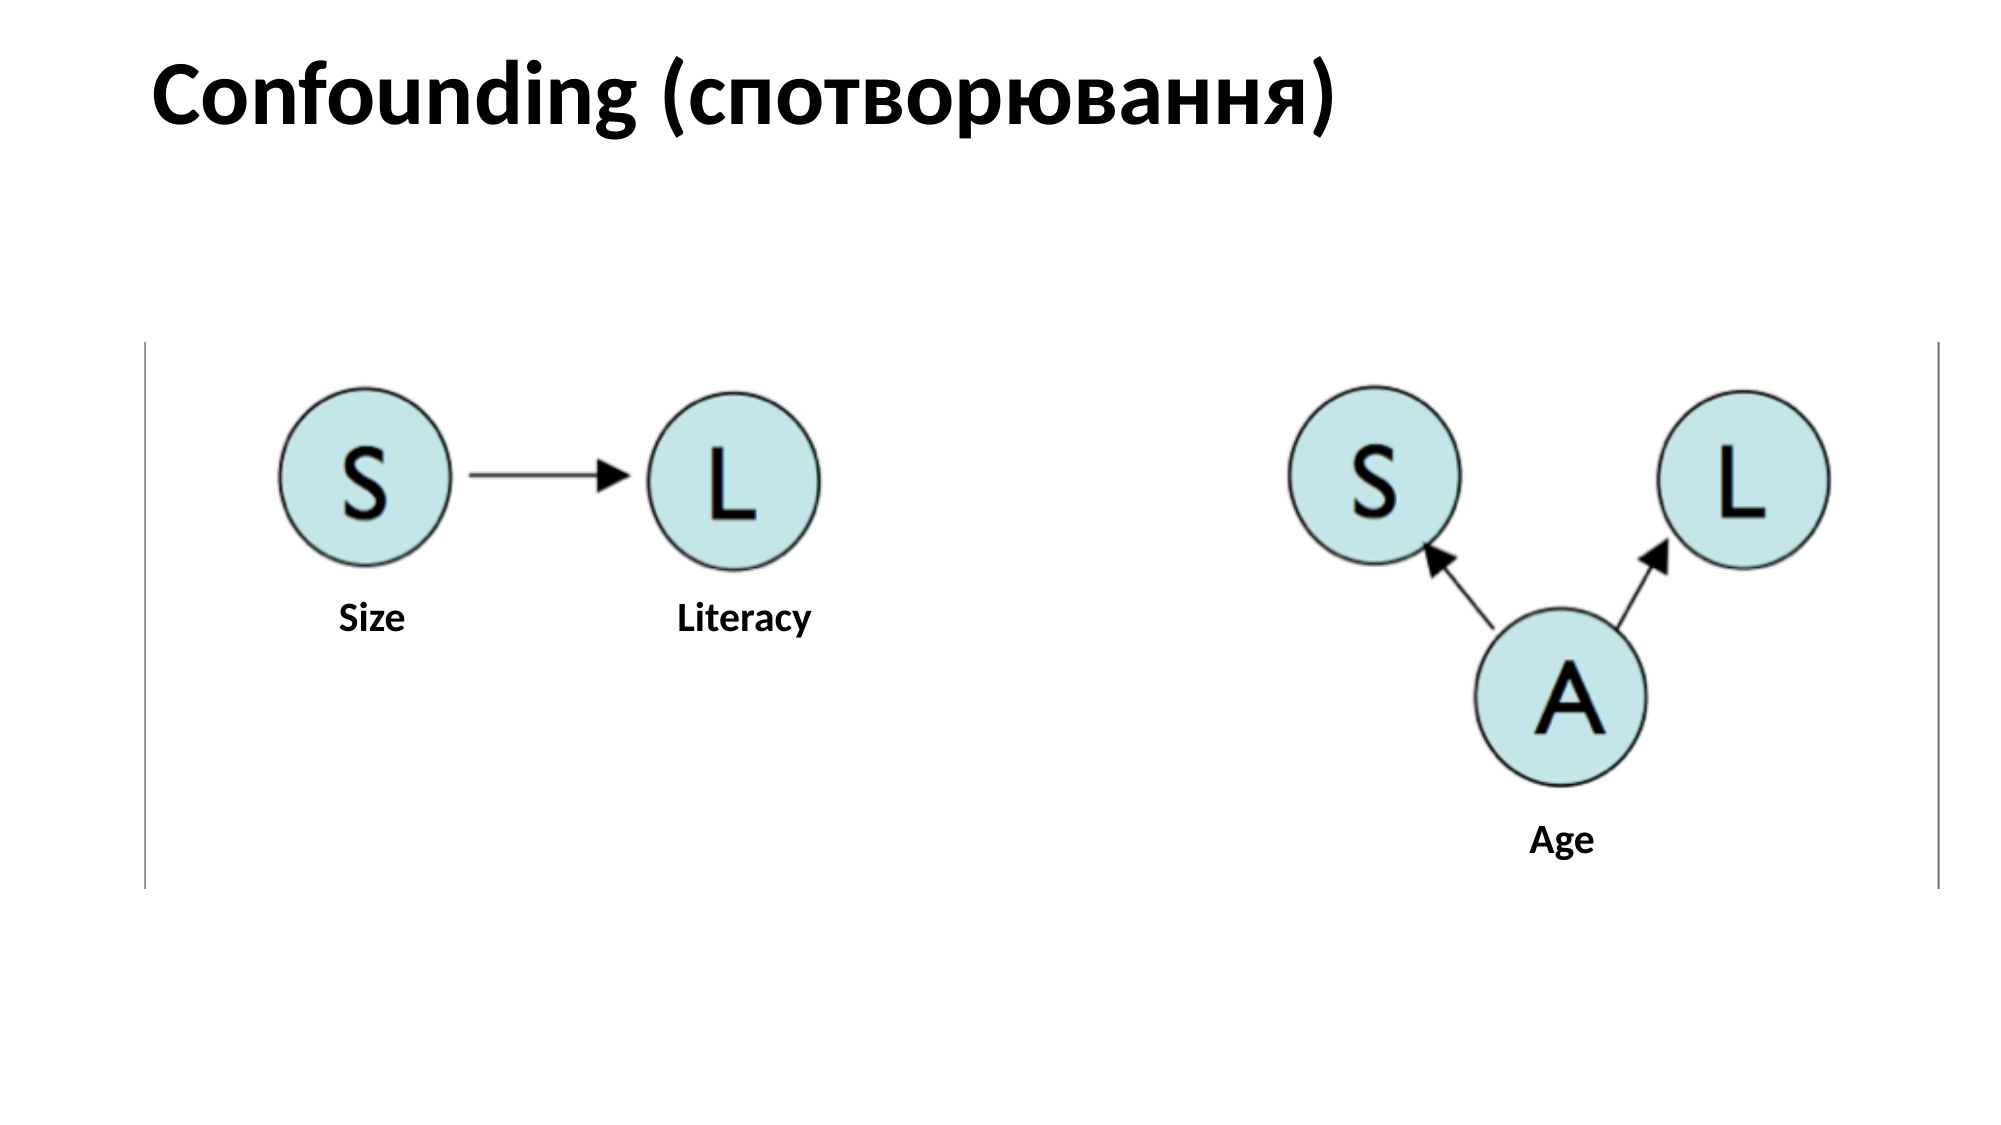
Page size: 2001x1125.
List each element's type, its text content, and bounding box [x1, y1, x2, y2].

title Confounding (спотворювання) [137, 26, 1863, 164]
picture [144, 341, 1940, 889]
